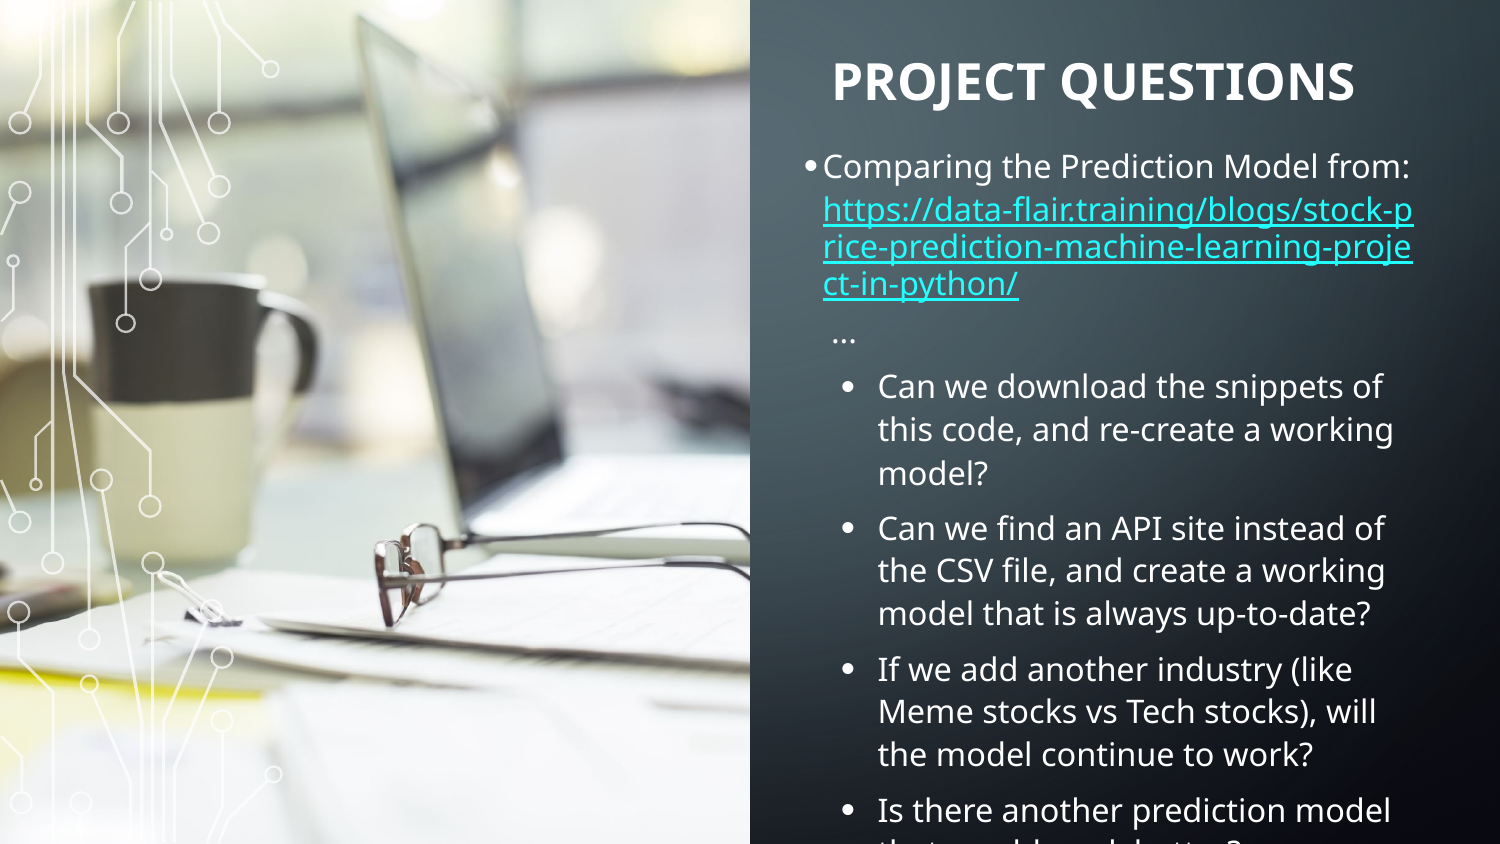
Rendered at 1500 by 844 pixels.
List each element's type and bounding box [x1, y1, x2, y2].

picture [284, 0, 751, 844]
text_box [0, 0, 284, 844]
text_box [751, 0, 1500, 844]
